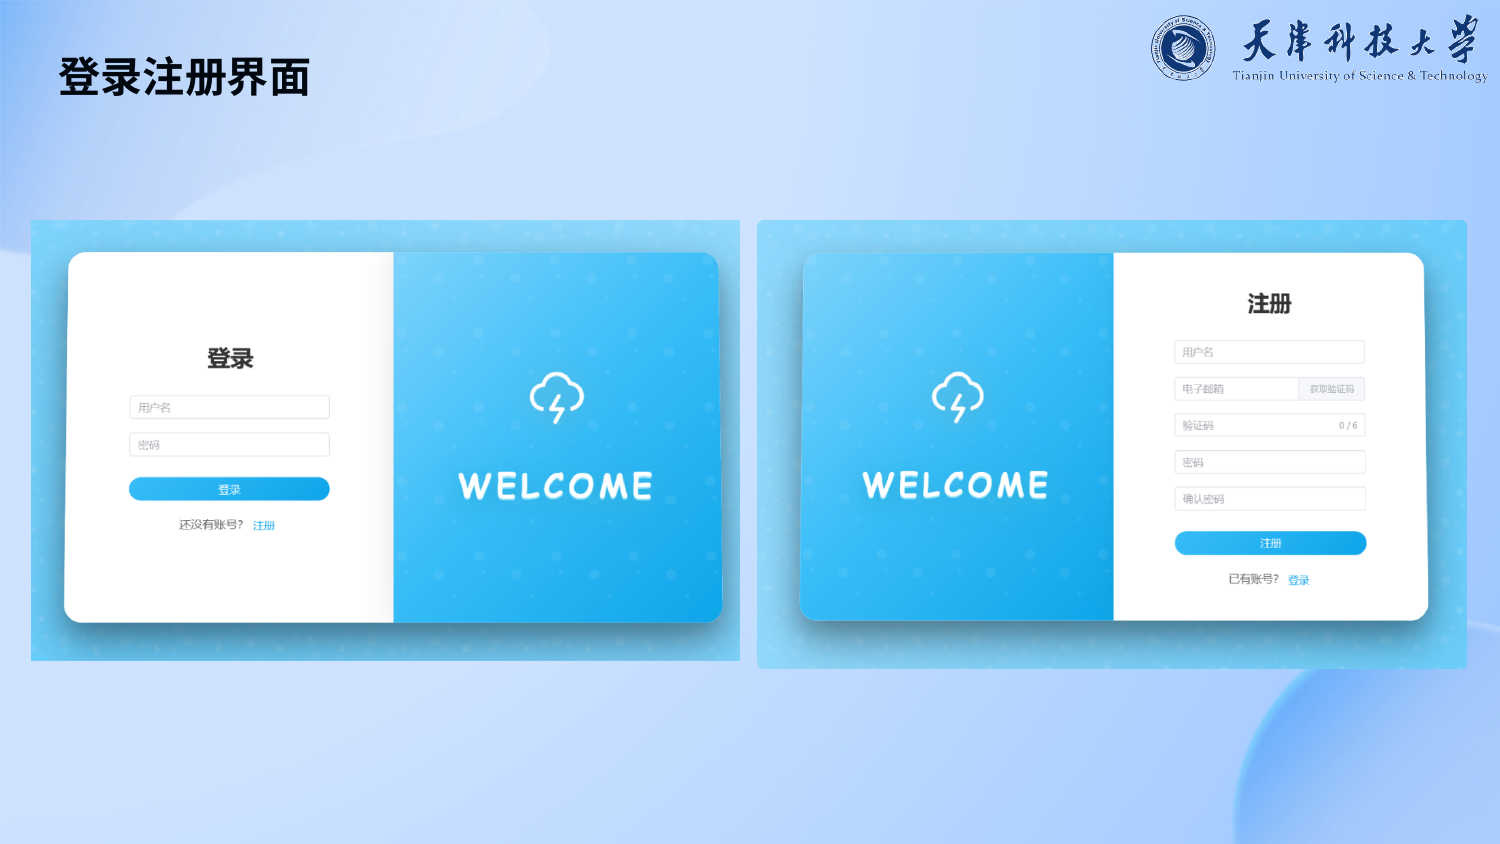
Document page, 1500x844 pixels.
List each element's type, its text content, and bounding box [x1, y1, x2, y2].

picture [0, 0, 1500, 844]
text_box 登录注册界面 [43, 28, 1497, 117]
